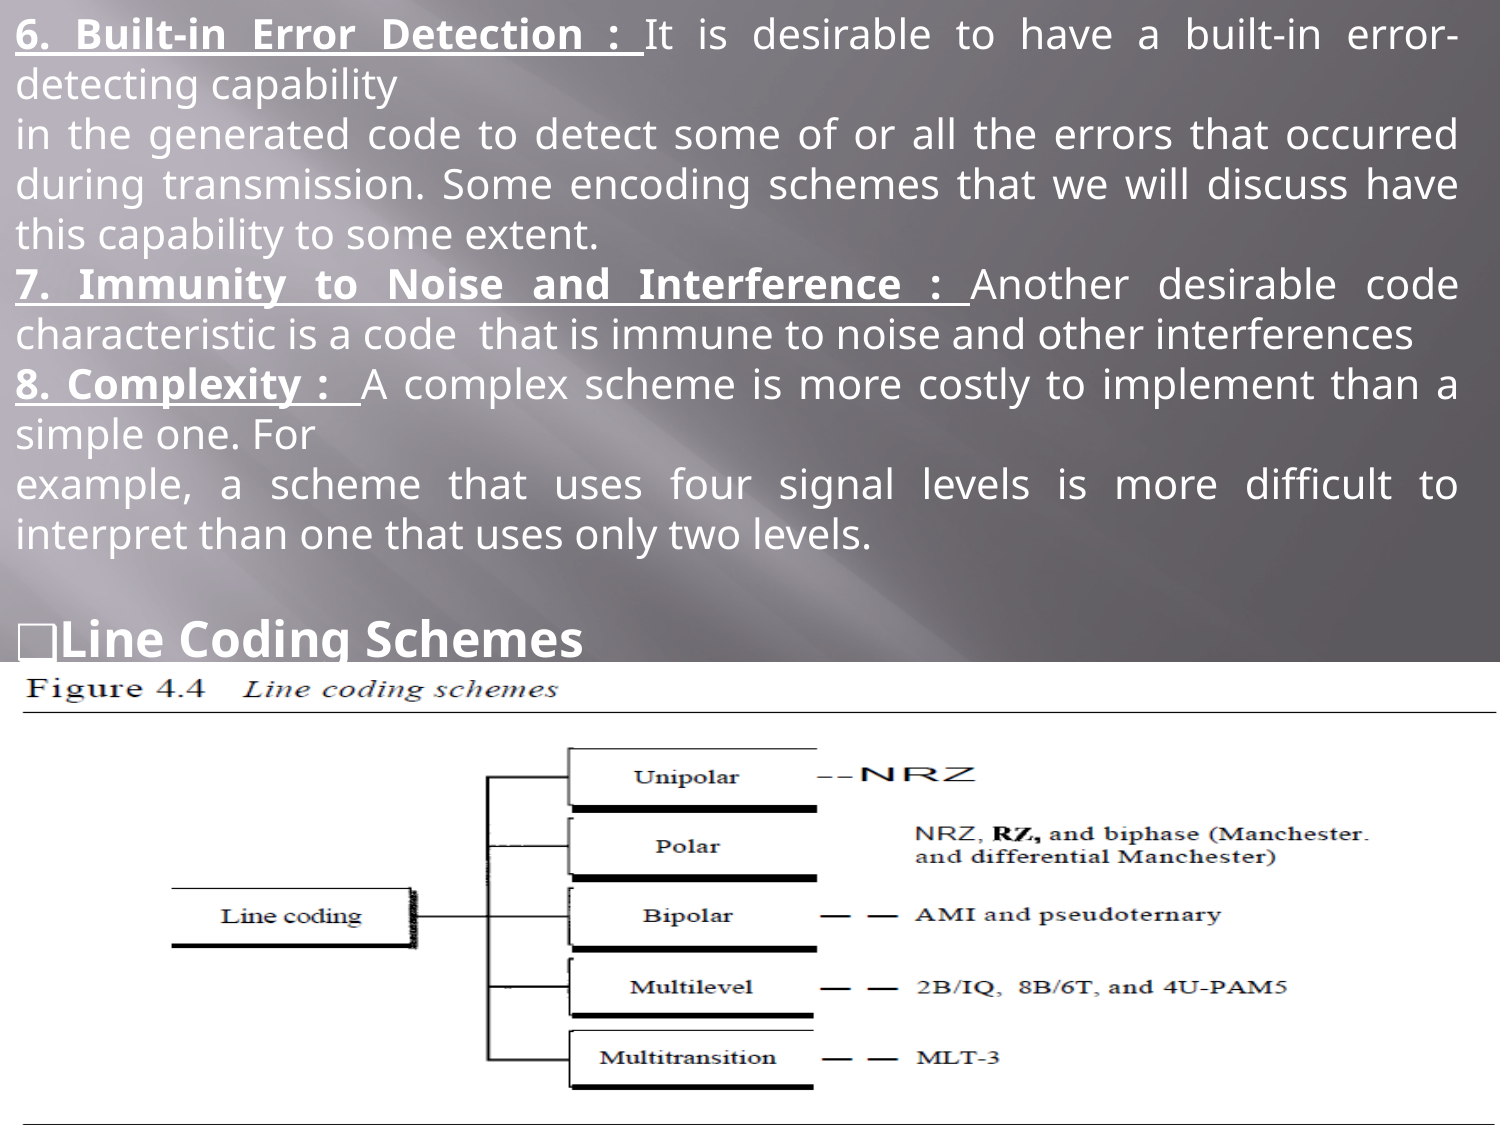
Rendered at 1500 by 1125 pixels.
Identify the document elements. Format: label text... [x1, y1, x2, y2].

text_box 6. Built-in Error Detection : It is desirable to have a built-in error-detecting capability in the generated code to detect some of or all the errors that occurred during transmission. Some encoding schemes that we will discuss have this capability to some extent. 7. Immunity to Noise and Interference : Another desirable code characteristic is a code that is immune to noise and other interferences 8. Complexity : A complex scheme is more costly to implement than a simple one. For example, a scheme that uses four signal levels is more difficult to interpret than one that uses only two levels. Line Coding Schemes [0, 0, 1475, 660]
picture [0, 0, 1500, 1125]
